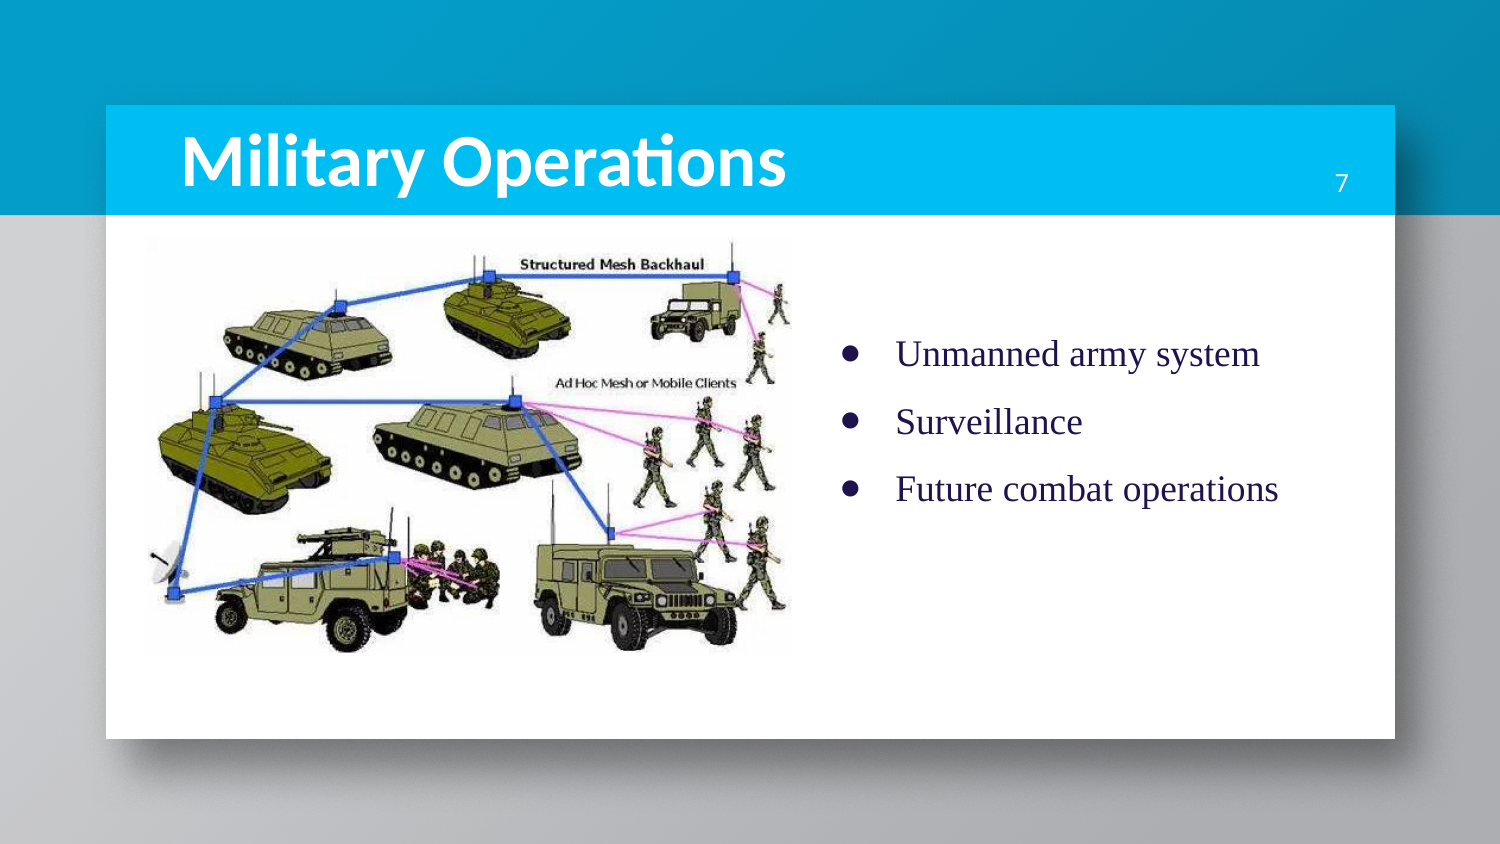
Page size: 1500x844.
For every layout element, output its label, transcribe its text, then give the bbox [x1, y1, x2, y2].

slide_number ‹#› [1273, 106, 1364, 217]
picture [0, 216, 1500, 844]
title Military Operations [165, 106, 1273, 217]
list Unmanned army system Surveillance Future combat operations [805, 291, 1398, 516]
